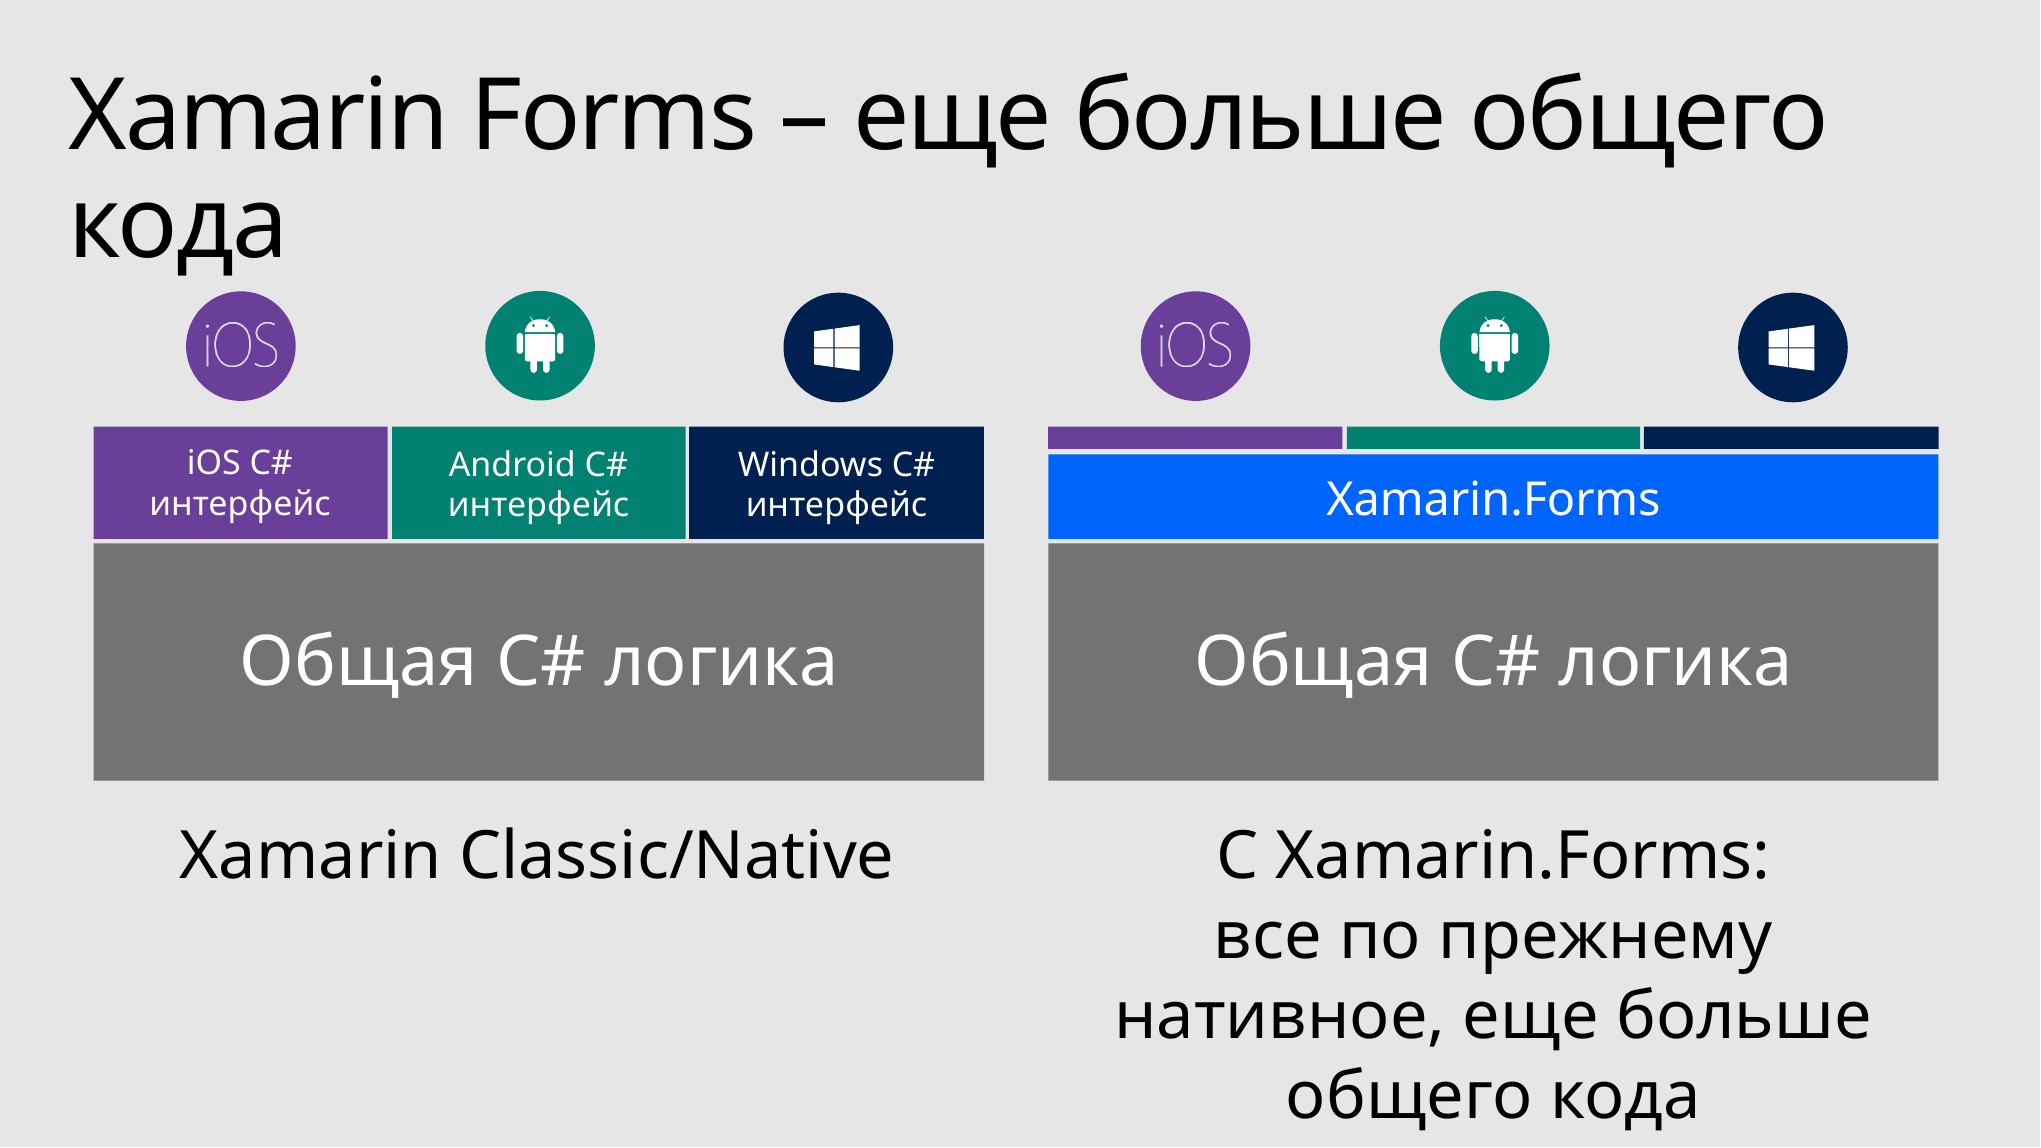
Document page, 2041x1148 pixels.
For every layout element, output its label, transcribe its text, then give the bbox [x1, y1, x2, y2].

text_box [93, 724, 985, 781]
text_box Xamarin.Forms [1047, 453, 1939, 540]
text_box [93, 543, 985, 591]
title Xamarin Forms – еще больше общего кода [45, 48, 1996, 199]
text_box [1643, 426, 1939, 450]
text_box Общая C# логика [1045, 591, 1943, 724]
text_box [1346, 426, 1641, 450]
picture [813, 324, 860, 372]
picture [206, 322, 277, 367]
text_box Общая C# логика [90, 591, 988, 724]
text_box Android C# интерфейс [392, 418, 685, 543]
text_box Windows C# интерфейс [687, 418, 986, 548]
text_box iOS C# интерфейс [93, 416, 387, 543]
picture [1160, 322, 1231, 367]
text_box [1737, 291, 1849, 404]
text_box [1047, 426, 1343, 450]
text_box [1140, 290, 1252, 402]
text_box [1439, 290, 1551, 402]
text_box [185, 290, 297, 402]
picture [1470, 316, 1519, 374]
text_box [1048, 543, 1939, 591]
text_box [1048, 724, 1939, 781]
list Xamarin Classic/Native [91, 796, 984, 910]
list C Xamarin.Forms: все по прежнему нативное, еще больше общего кода [1047, 796, 1940, 1148]
picture [1768, 324, 1815, 372]
picture [516, 316, 564, 374]
text_box [484, 290, 596, 402]
text_box [782, 291, 894, 404]
